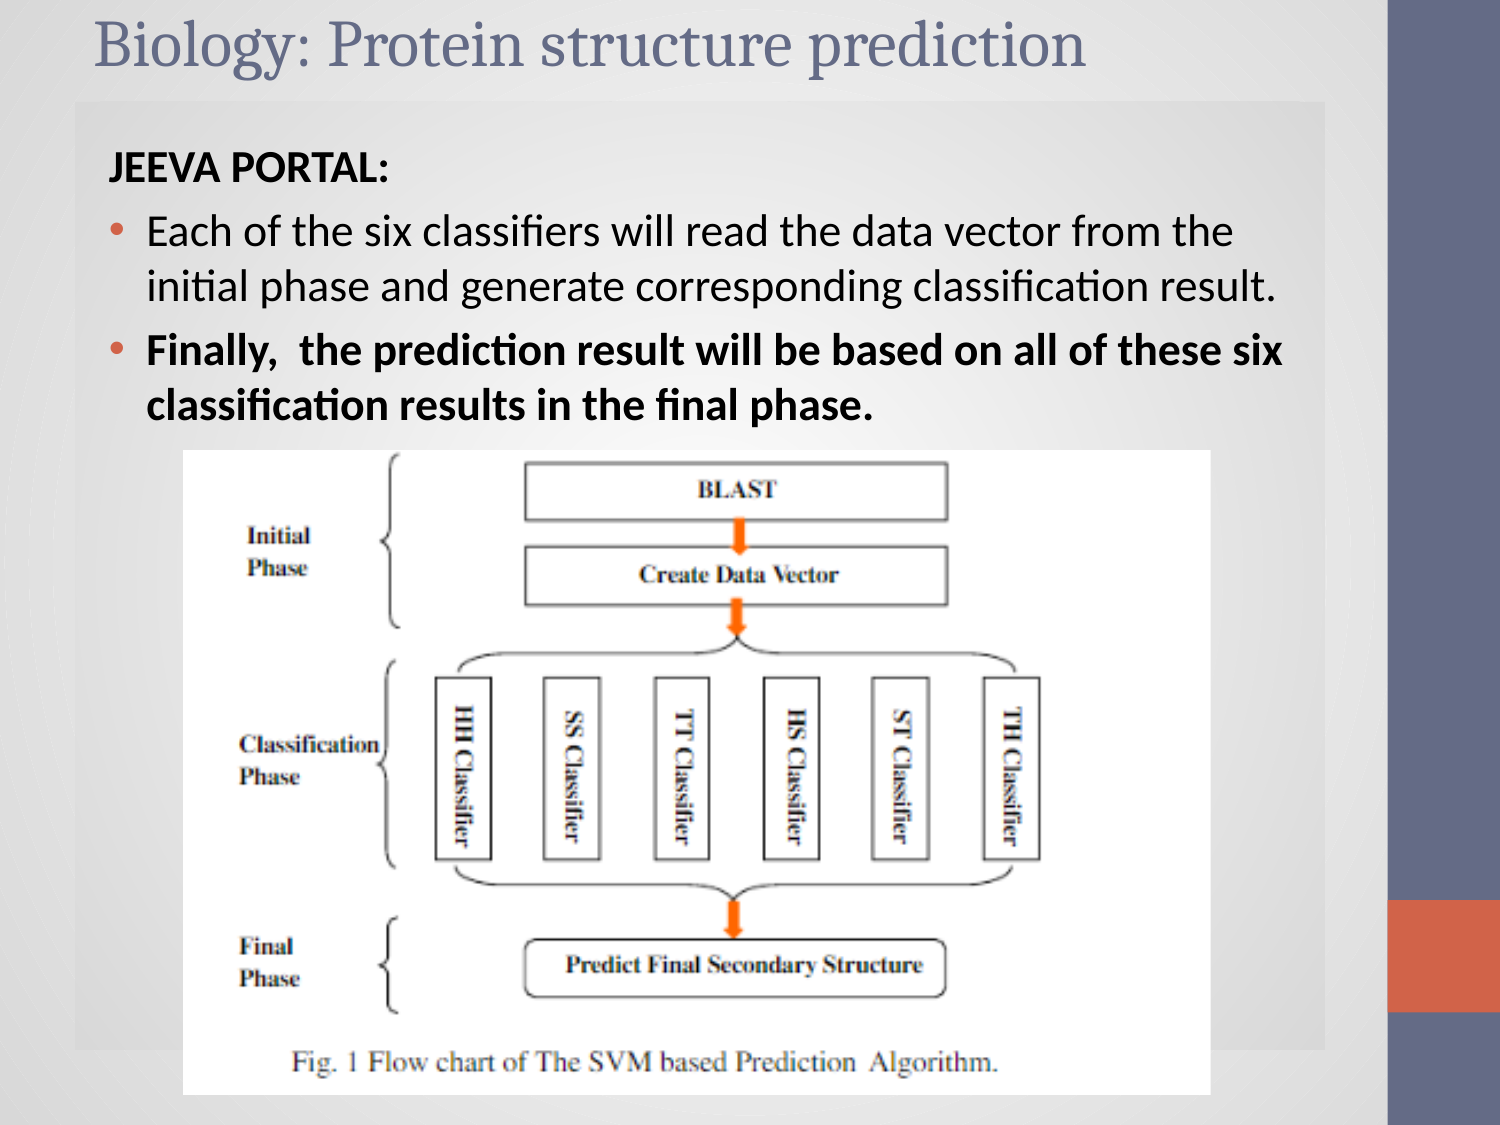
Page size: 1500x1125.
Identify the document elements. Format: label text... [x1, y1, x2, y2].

picture [182, 449, 1211, 1095]
title Biology: Protein structure prediction [78, 5, 1329, 75]
list JEEVA PORTAL: Each of the six classifiers will read the data vector from the initial phase and generate corresponding classification result. Finally, the prediction result will be based on all of these six classification results in the final phase. [75, 101, 1325, 1050]
